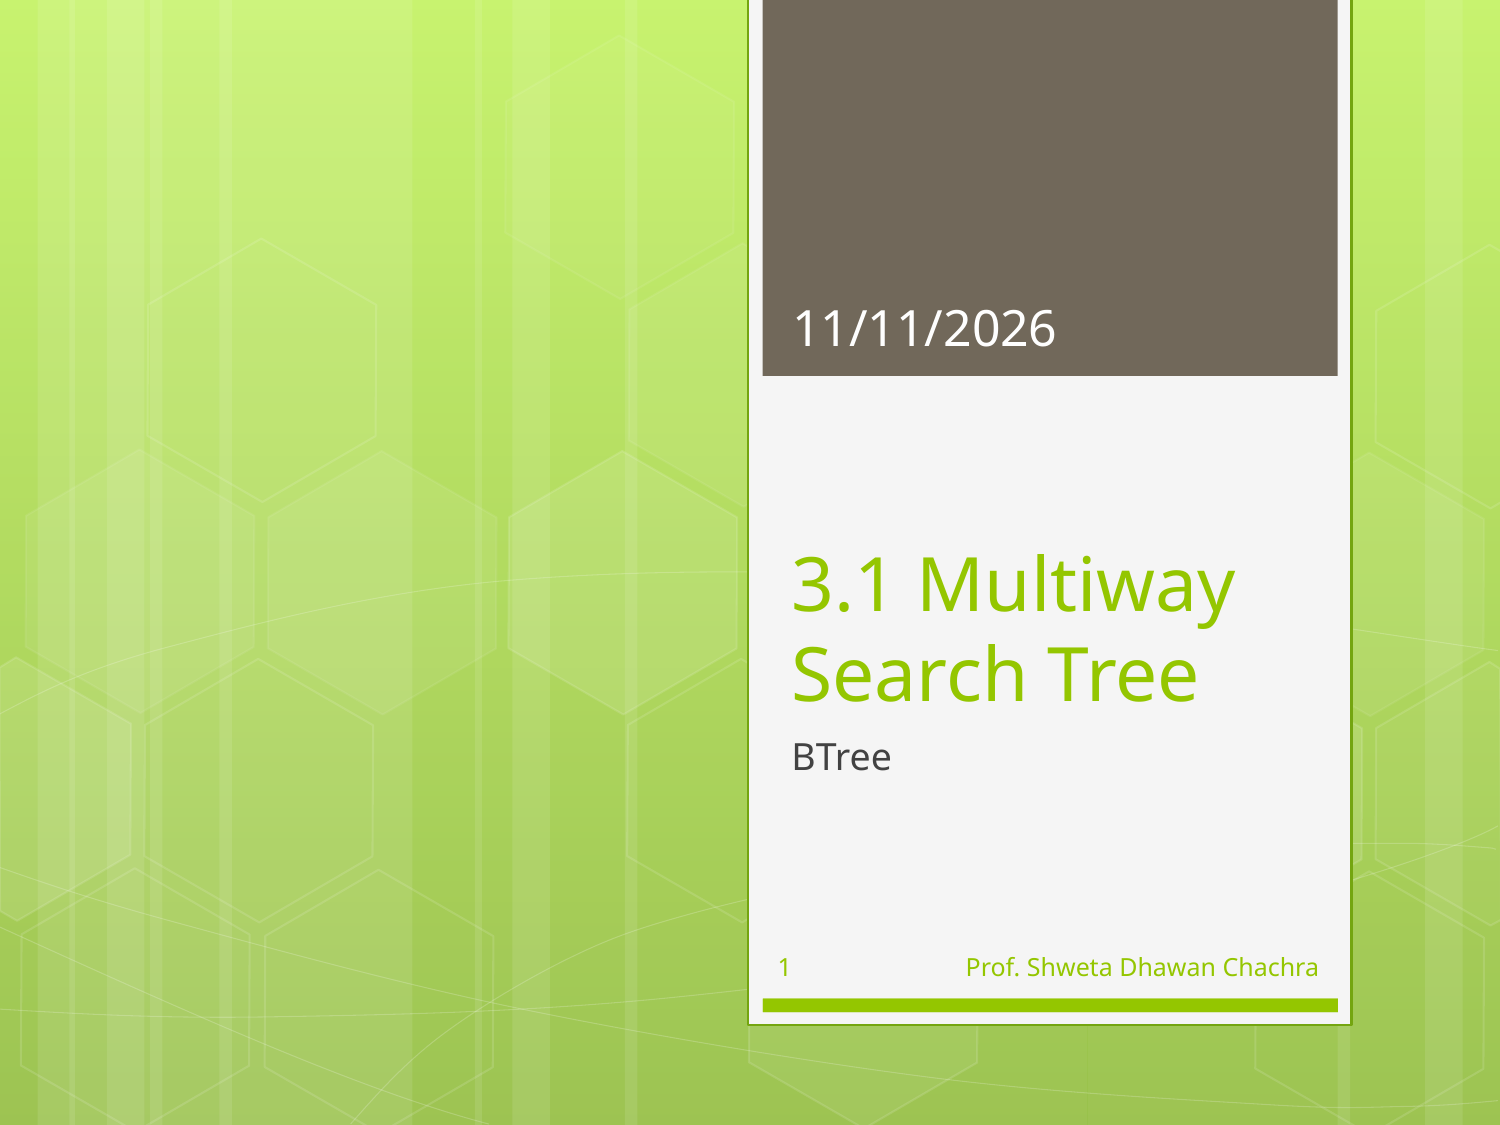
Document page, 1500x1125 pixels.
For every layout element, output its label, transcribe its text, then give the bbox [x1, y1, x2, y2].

footer Prof. Shweta Dhawan Chachra [870, 938, 1335, 999]
title 3.1 Multiway Search Tree [776, 444, 1320, 724]
slide_number 1 [762, 938, 869, 999]
subtitle BTree [776, 725, 1320, 933]
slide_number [777, 248, 1128, 372]
